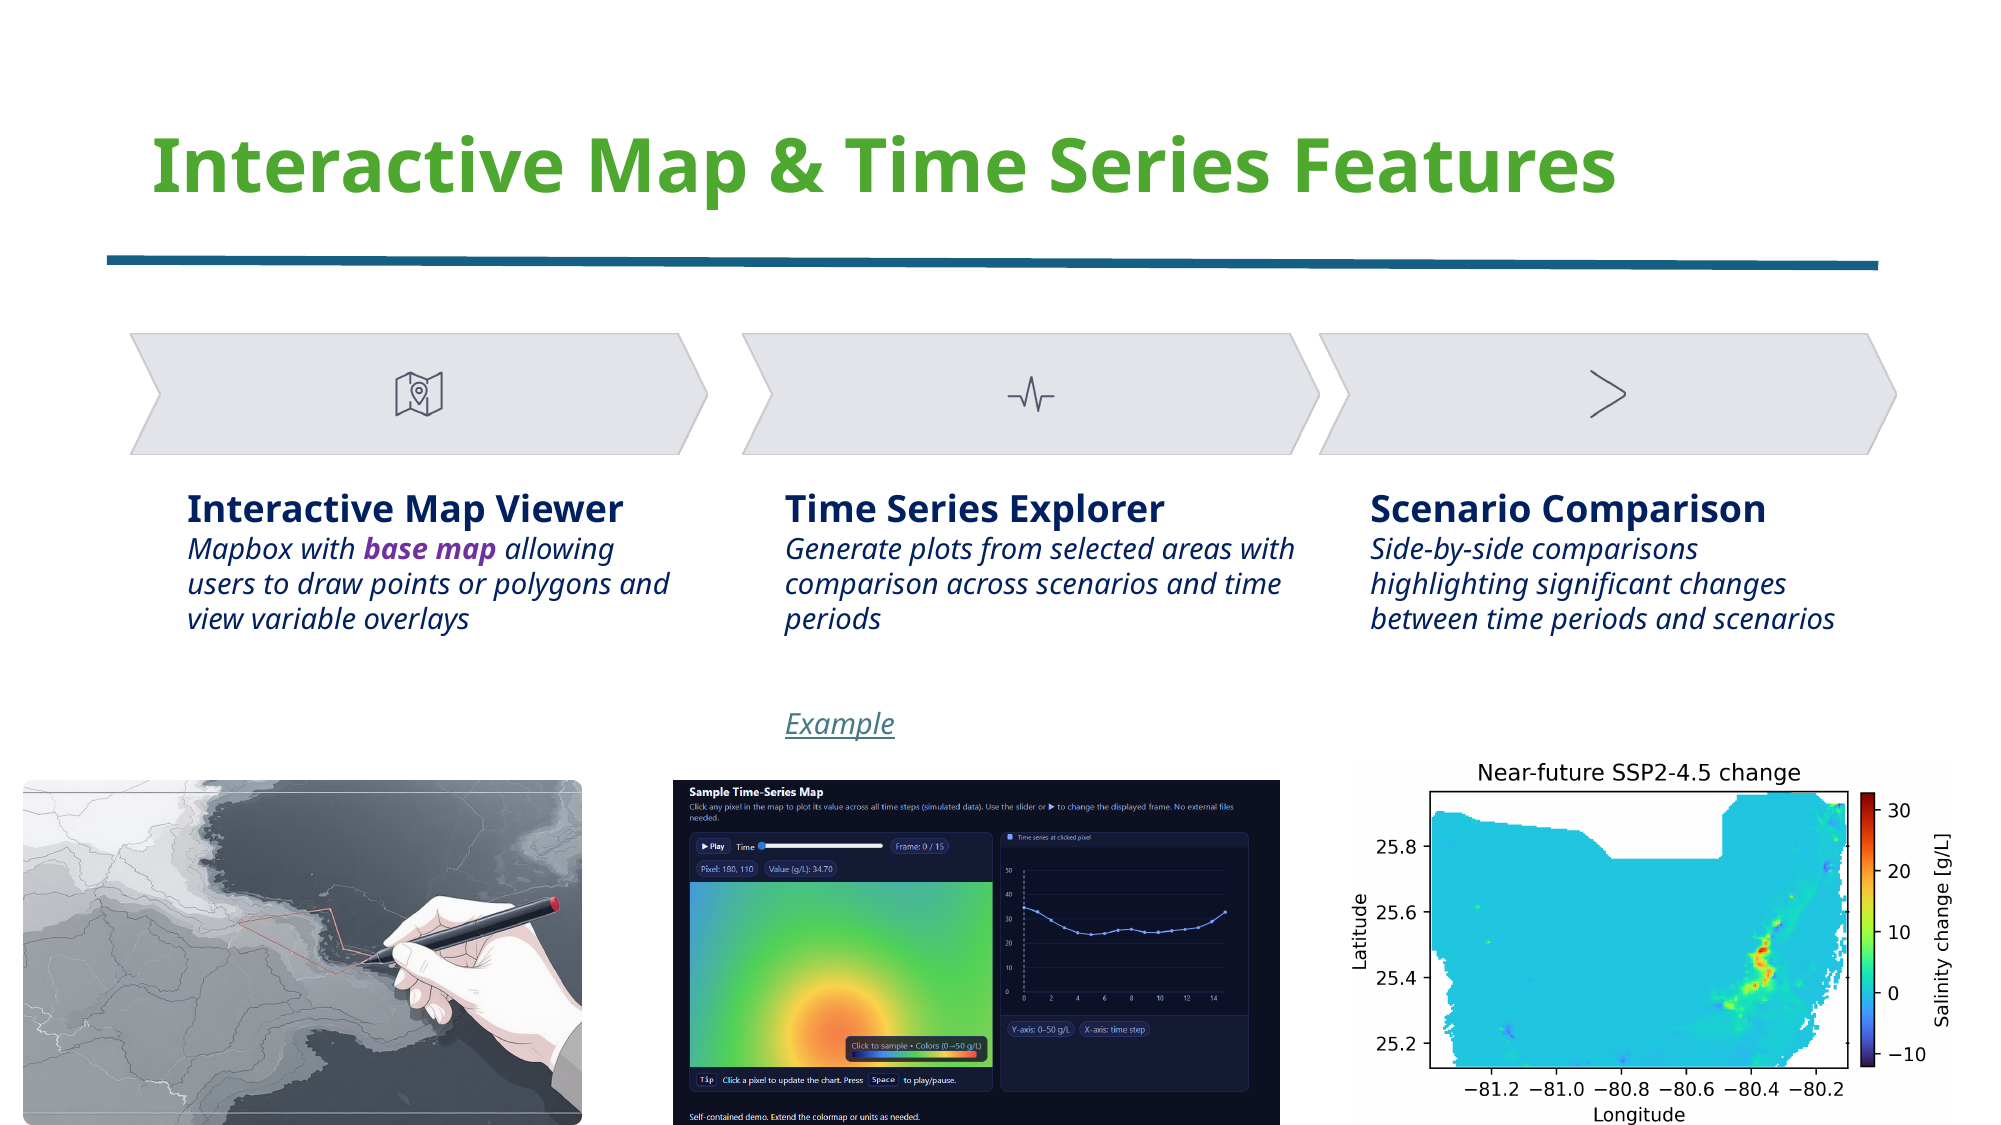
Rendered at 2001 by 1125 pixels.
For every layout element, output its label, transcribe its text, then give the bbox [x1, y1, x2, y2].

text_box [106, 259, 1879, 266]
picture [23, 779, 583, 1125]
picture [129, 333, 708, 455]
title Interactive Map & Time Series Features [137, 59, 1863, 259]
text_box Time Series Explorer Generate plots from selected areas with comparison across scenarios and time periods Example [769, 465, 1320, 810]
picture [742, 333, 1898, 455]
title Interactive Map & Time Series Features [137, 266, 1863, 278]
text_box Scenario Comparison Side-by-side comparisons highlighting significant changes between time periods and scenarios [1355, 465, 1879, 700]
picture [672, 779, 1281, 1125]
text_box Interactive Map Viewer Mapbox with base map allowing users to draw points or polygons and view variable overlays [172, 465, 696, 700]
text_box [1349, 763, 1953, 1125]
